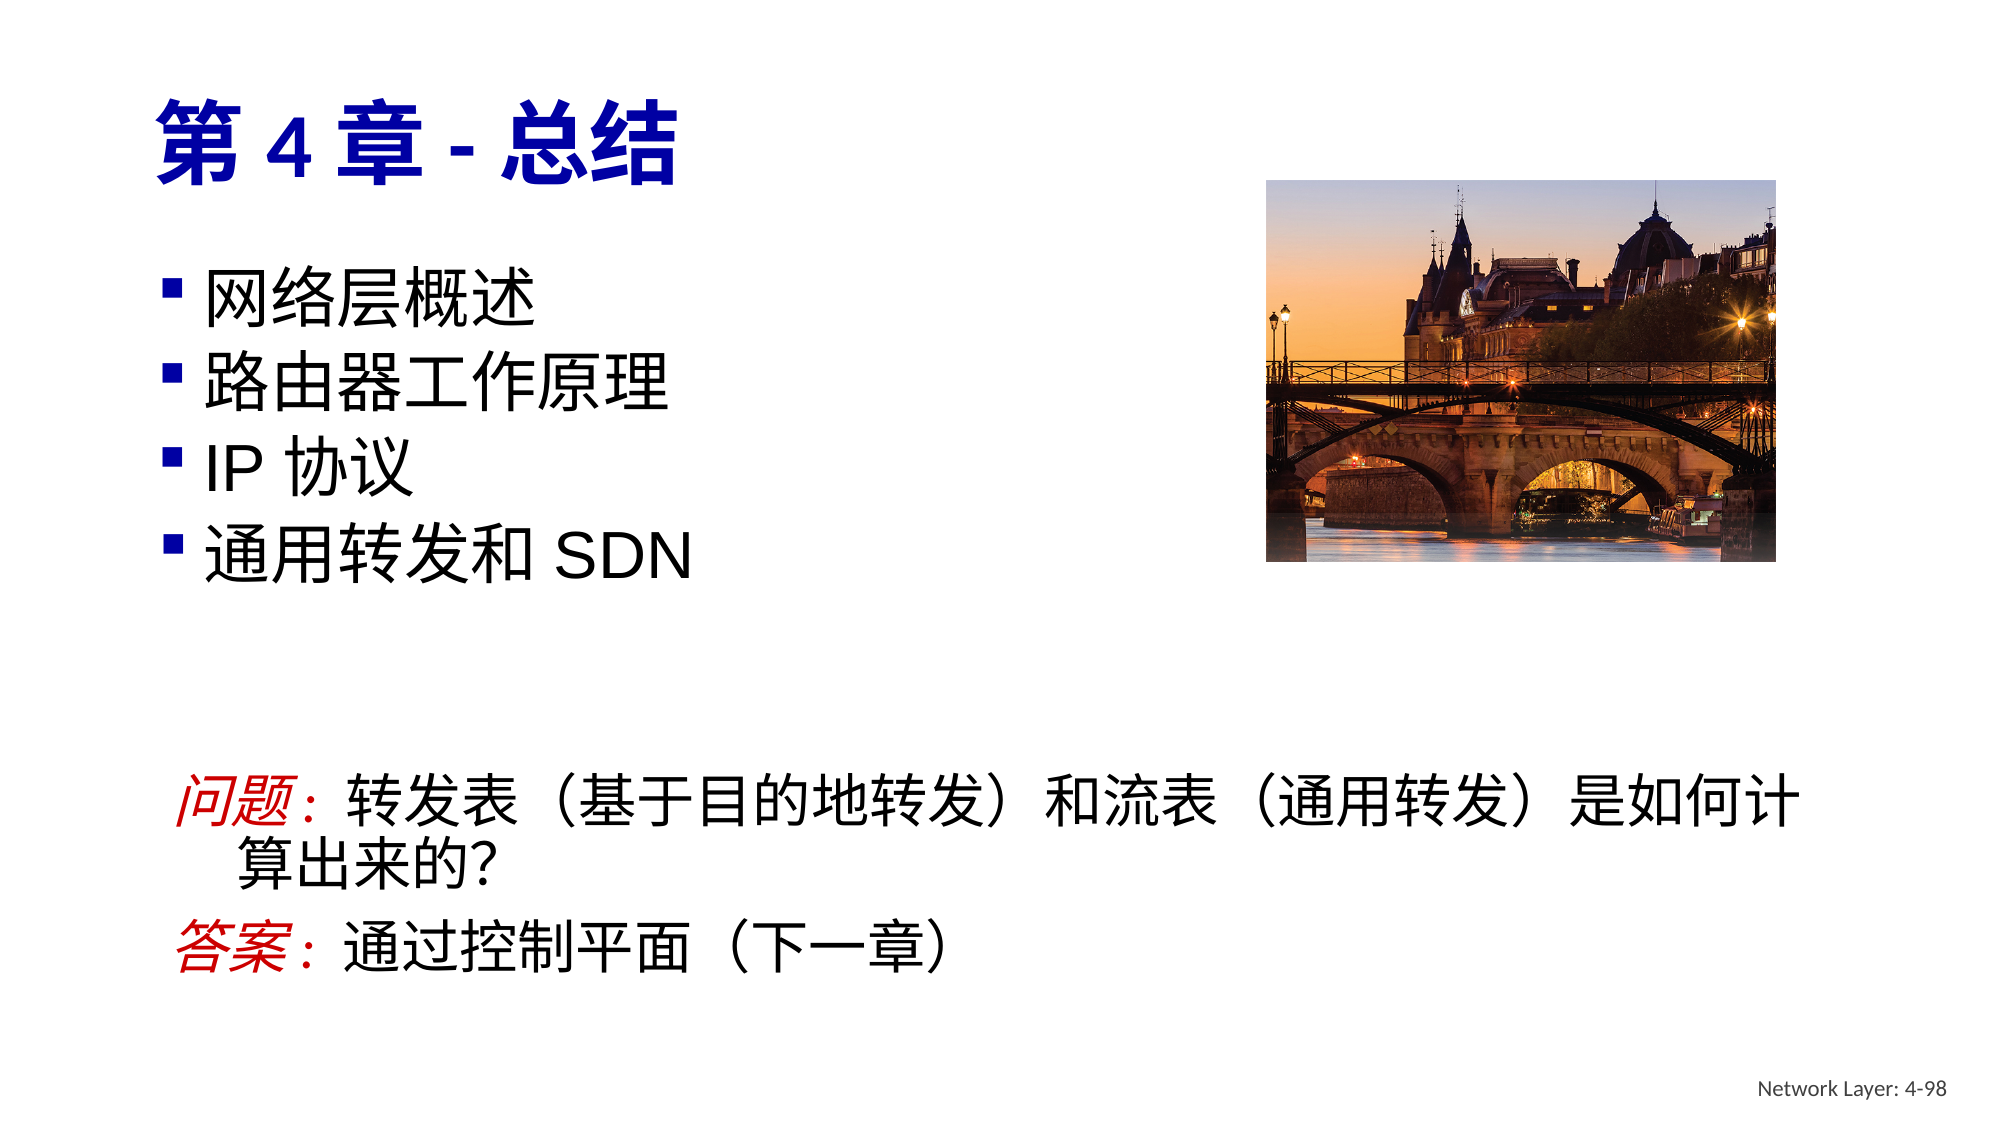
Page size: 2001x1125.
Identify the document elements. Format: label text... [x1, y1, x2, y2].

picture [1266, 180, 1776, 562]
slide_number Network Layer: 4-98 [1512, 1056, 1963, 1117]
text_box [121, 257, 1208, 697]
title 第4章-总结 [137, 74, 1863, 221]
list 问题: 转发表（基于目的地转发）和流表（通用转发）是如何计算出来的？ 答案: 通过控制平面（下一章） [154, 764, 1832, 1060]
